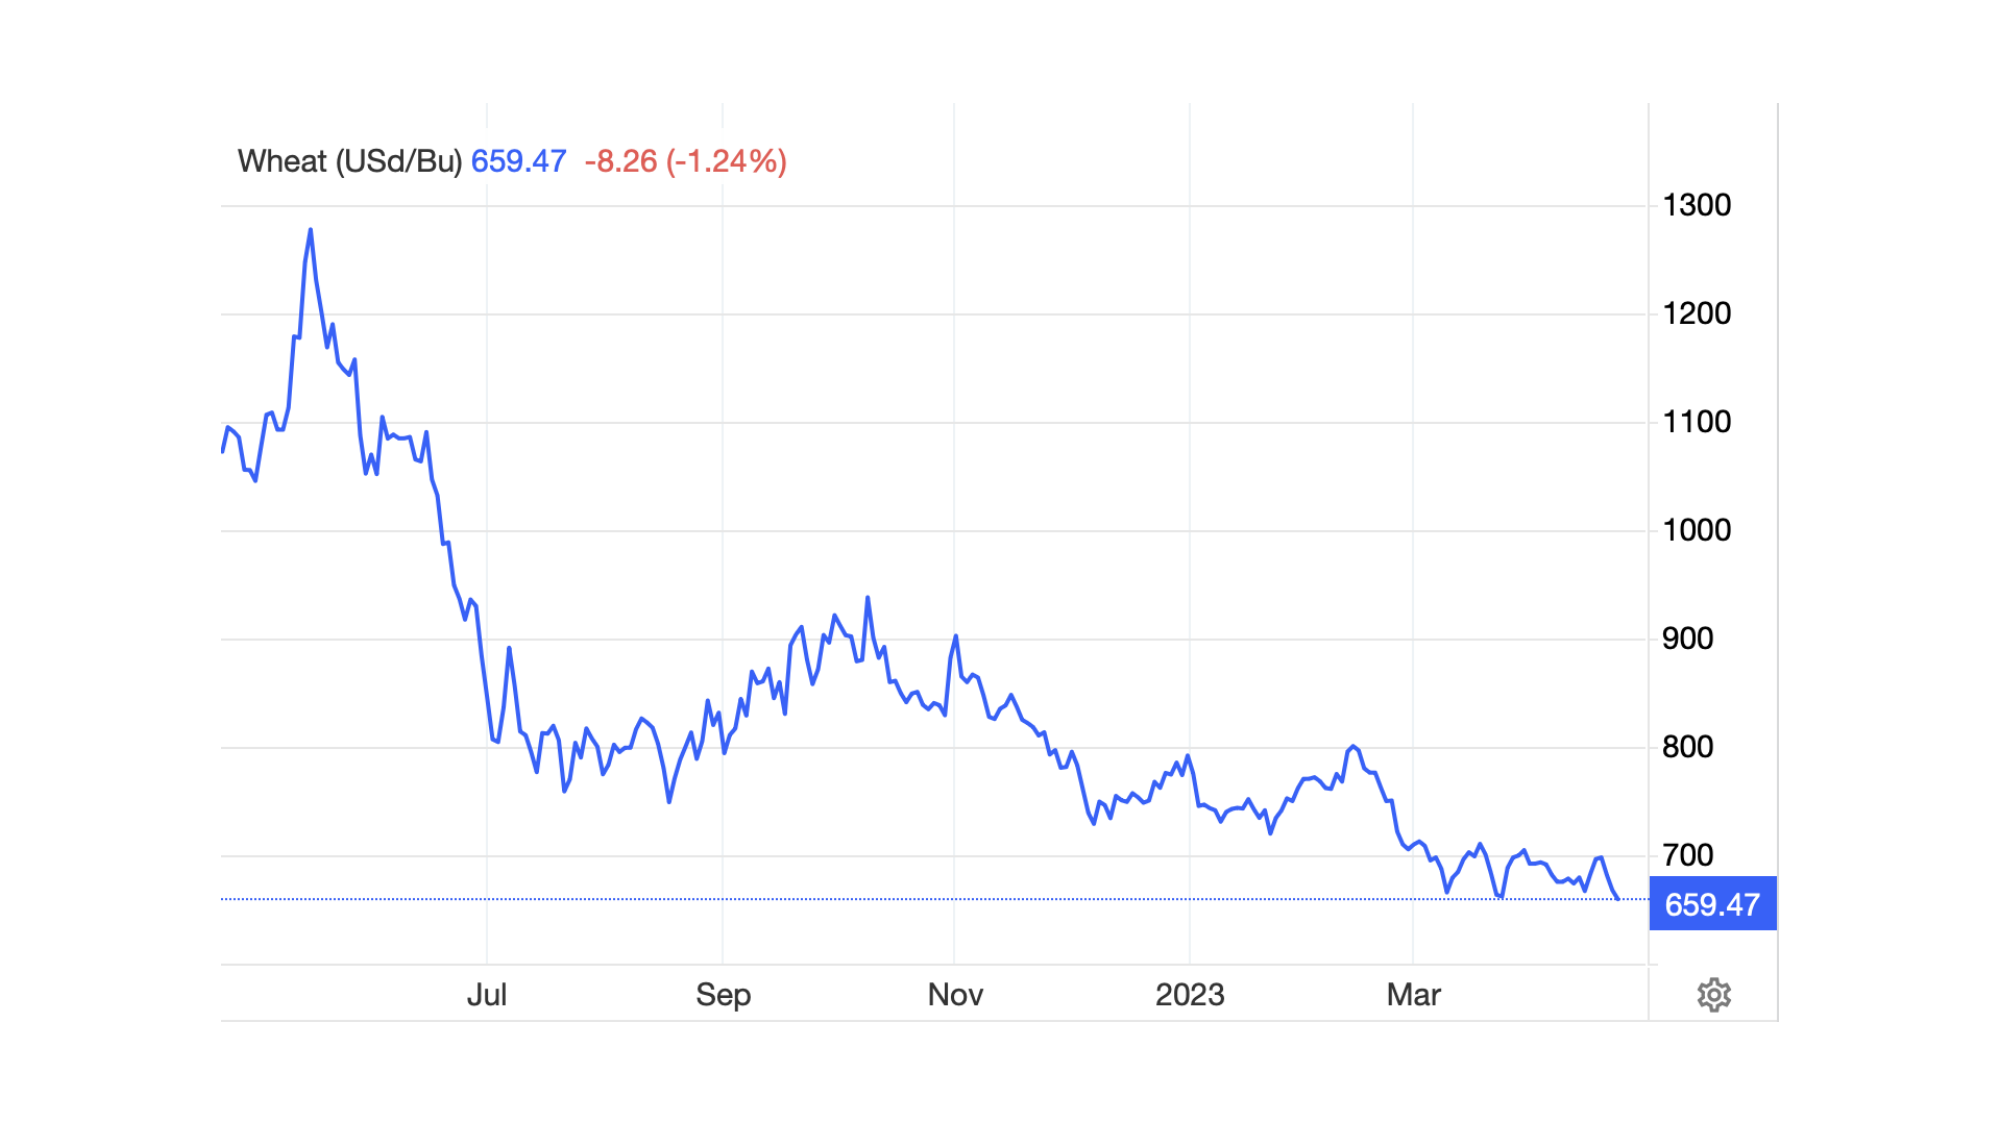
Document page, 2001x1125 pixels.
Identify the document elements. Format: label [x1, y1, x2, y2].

picture [221, 103, 1779, 1022]
